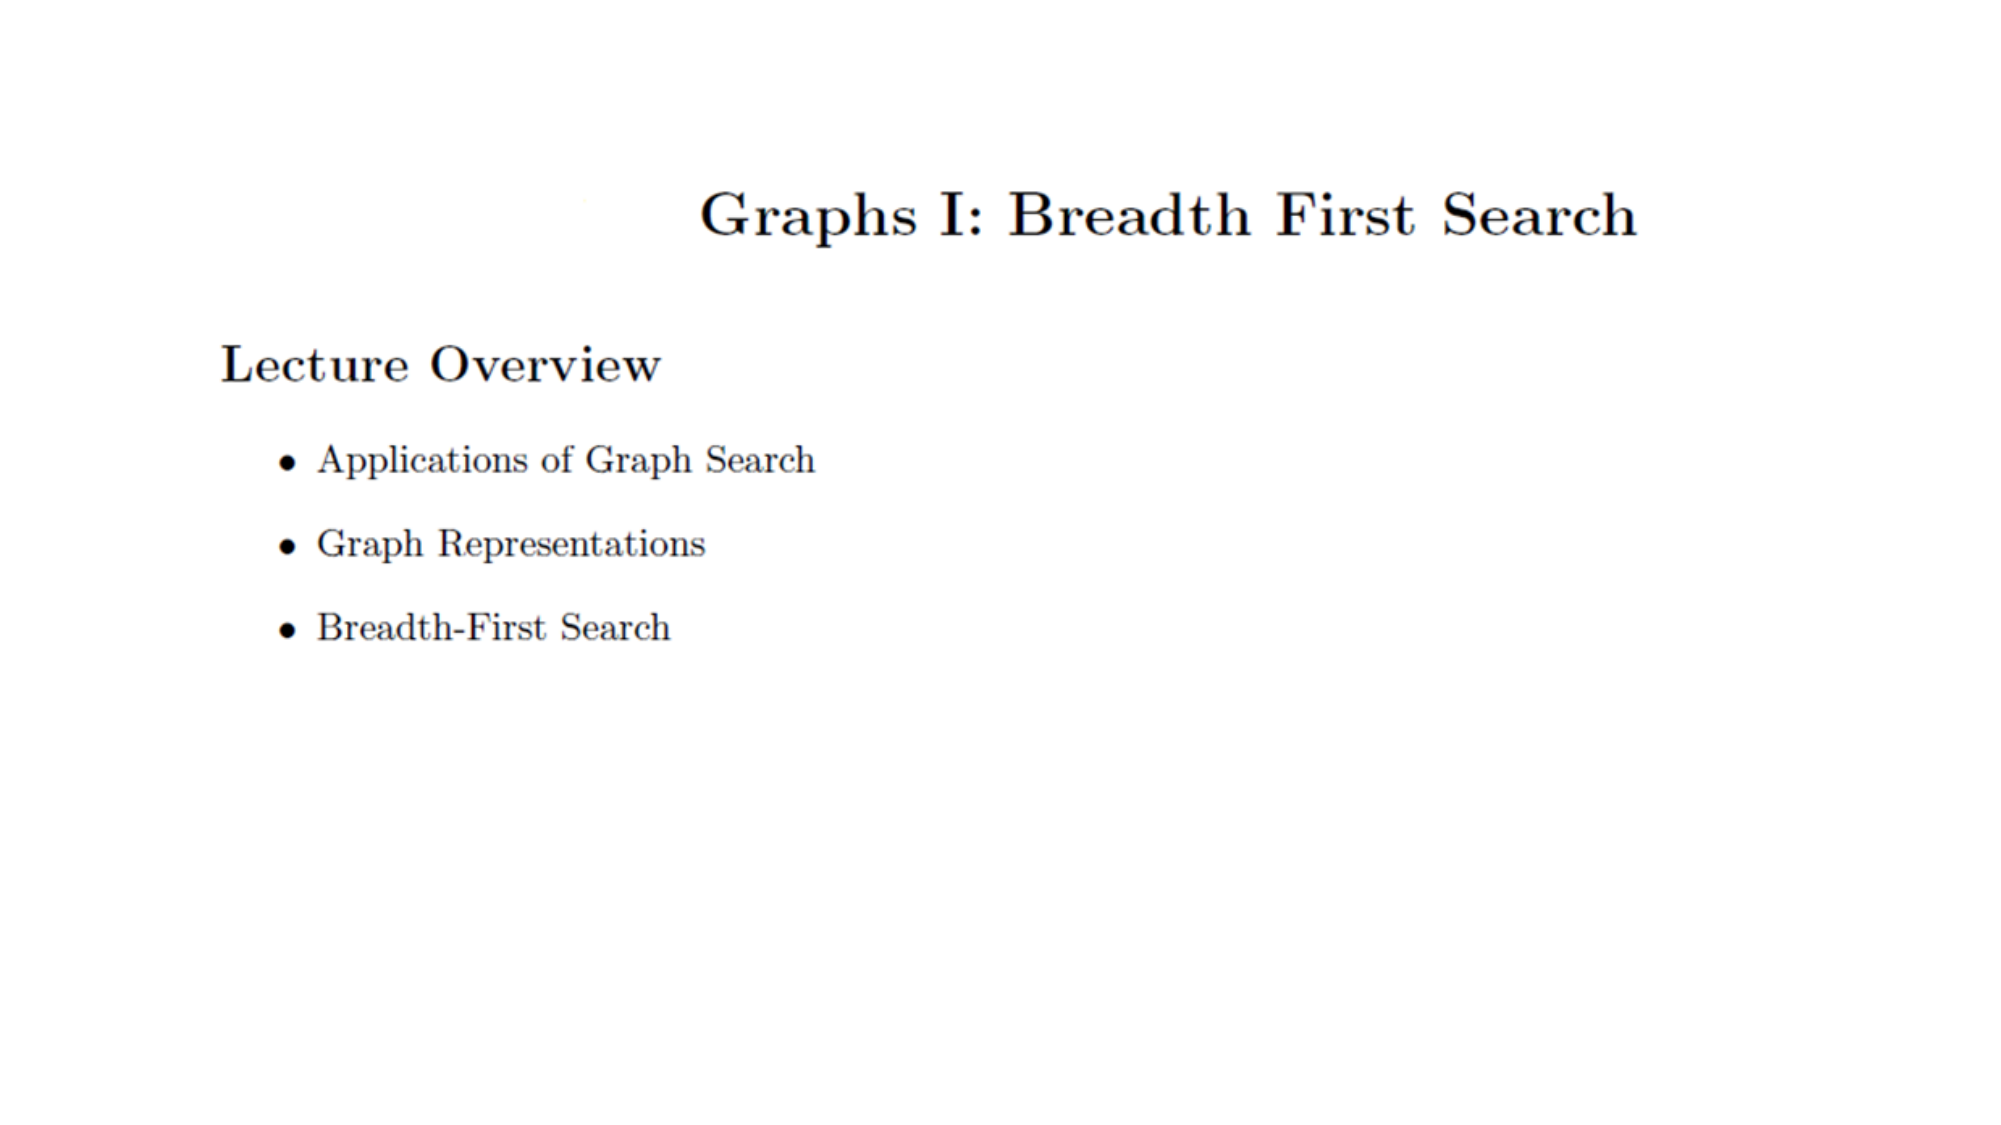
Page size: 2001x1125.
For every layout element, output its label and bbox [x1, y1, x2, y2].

picture [199, 174, 1666, 680]
